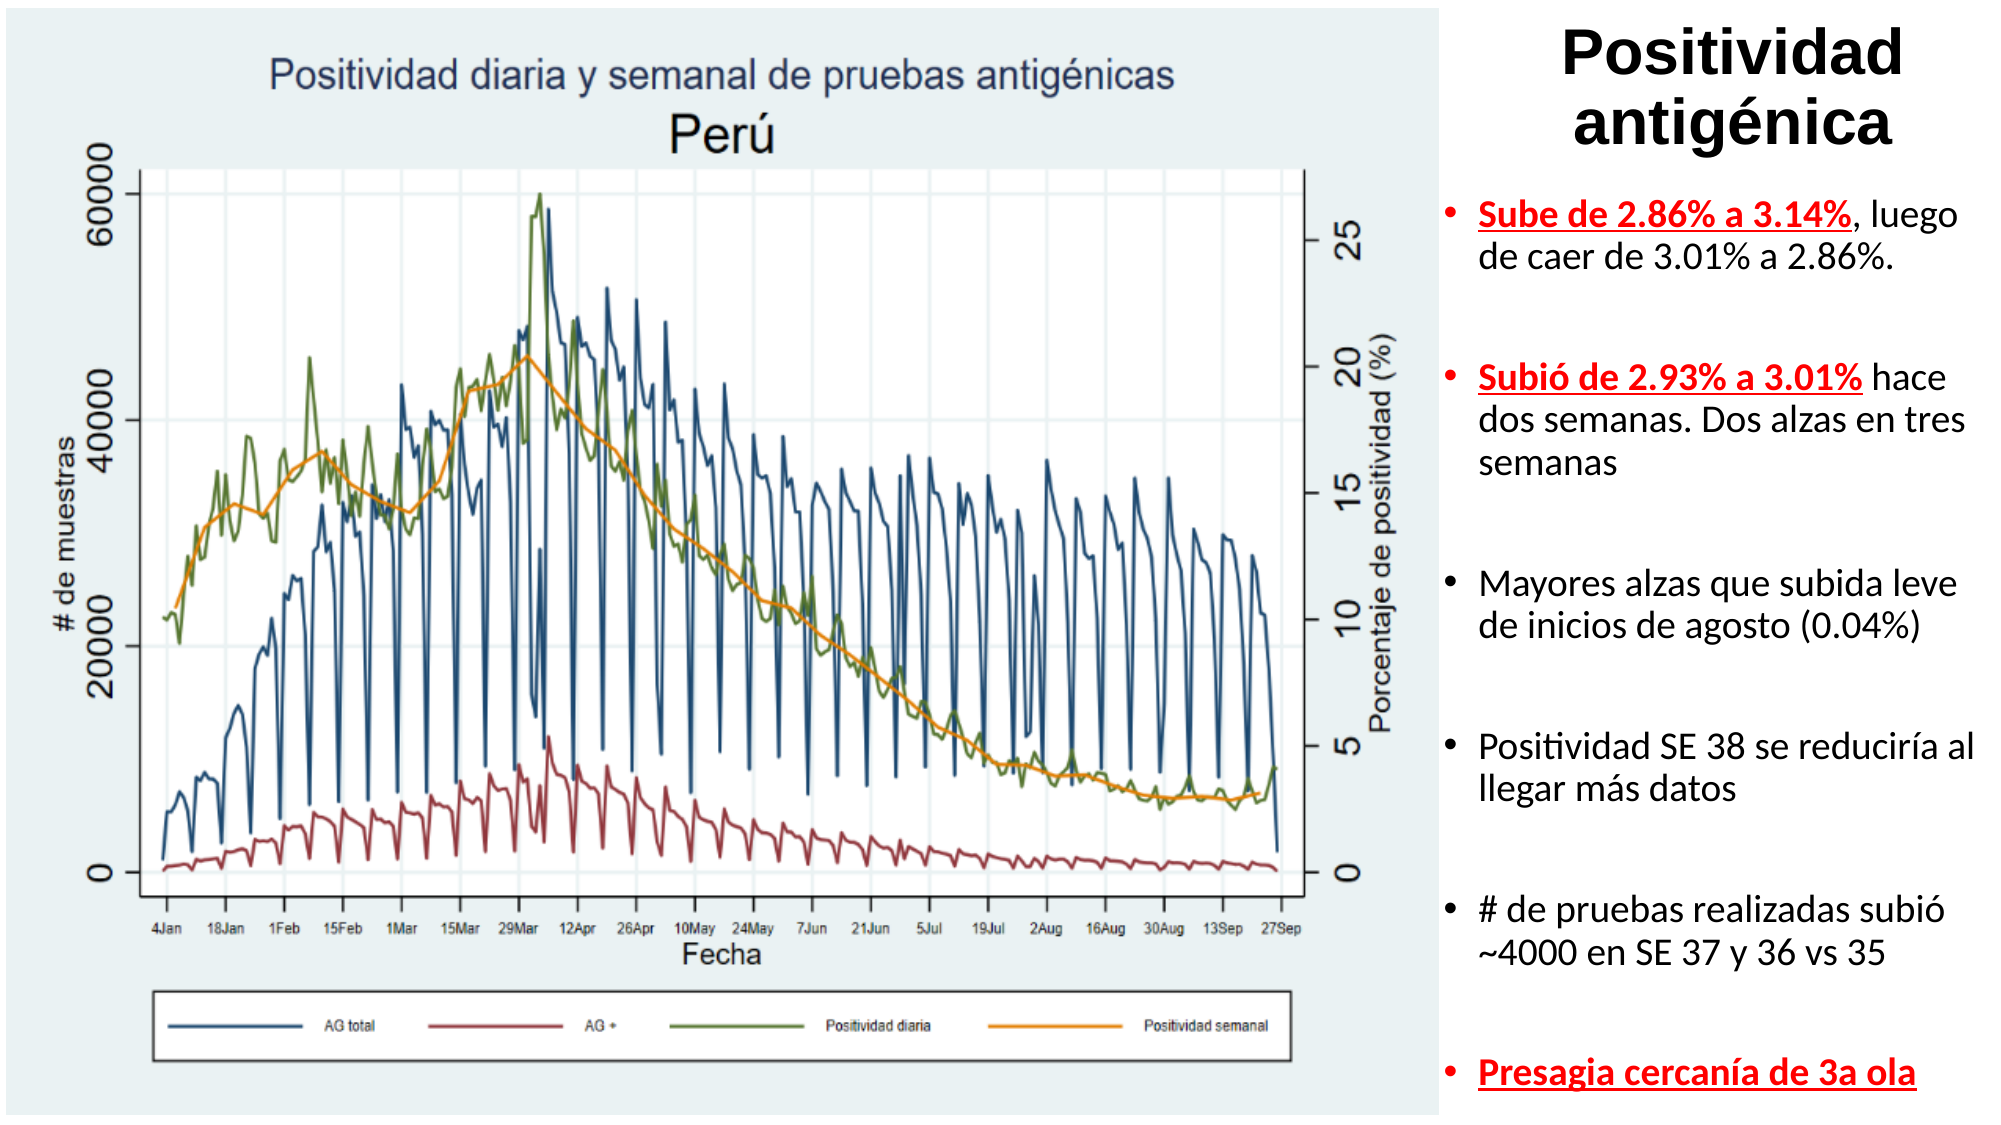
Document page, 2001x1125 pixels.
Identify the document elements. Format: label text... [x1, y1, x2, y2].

picture [6, 8, 1439, 1115]
text_box Positividad antigénica [1486, 11, 1981, 167]
text_box Sube de 2.86% a 3.14%, luego de caer de 3.01% a 2.86%. Subió de 2.93% a 3.01% hace dos semanas. Dos alzas en tres semanas Mayores alzas que subida leve de inicios de agosto (0.04%) Positividad SE 38 se reduciría al llegar más datos # de pruebas realizadas subió ~4000 en SE 37 y 36 vs 35 Presagia cercanía de 3a ola [1439, 185, 2000, 1115]
